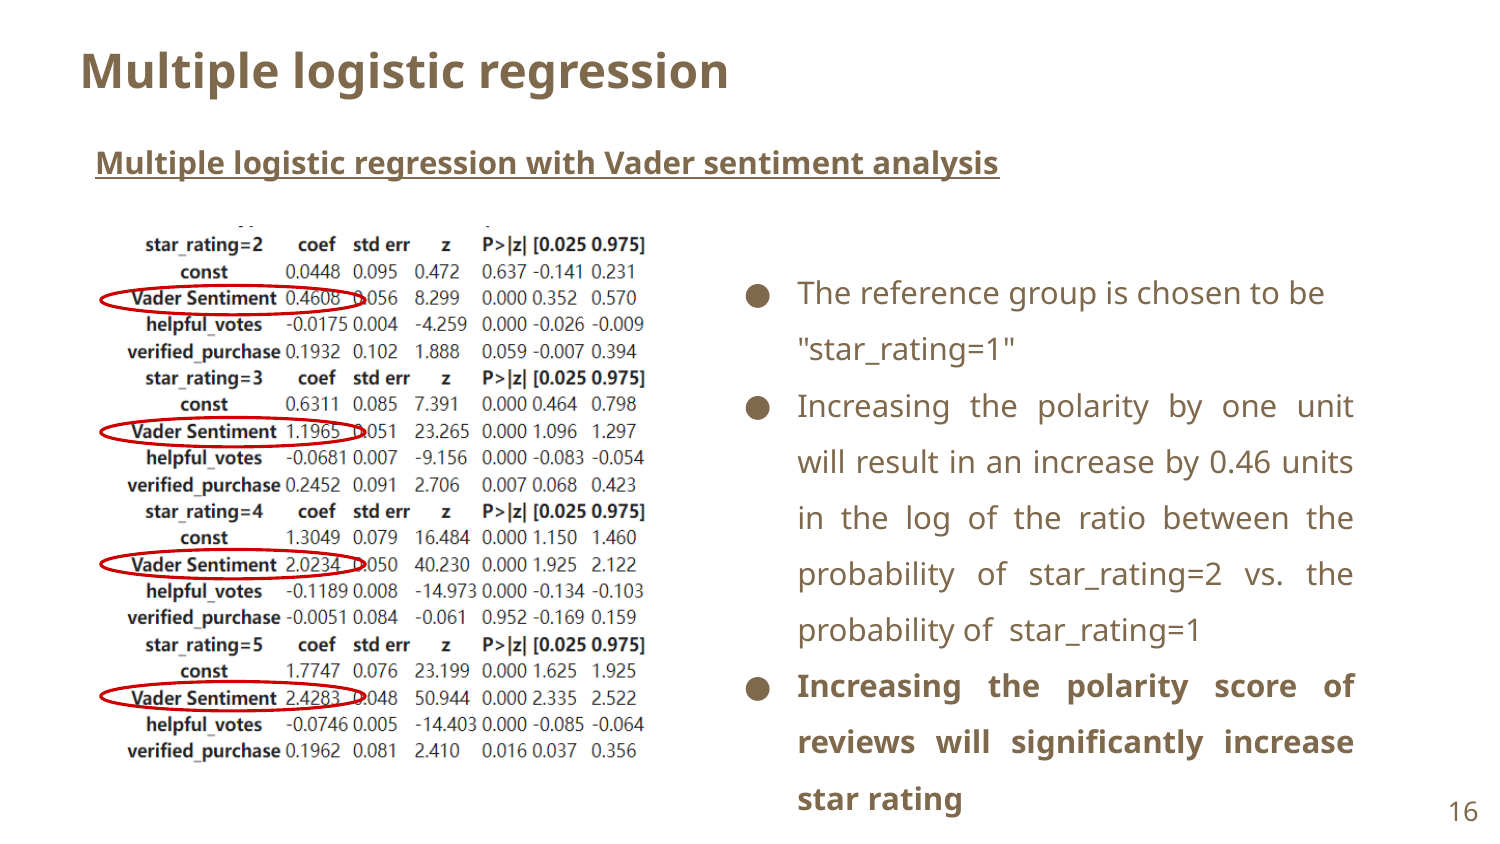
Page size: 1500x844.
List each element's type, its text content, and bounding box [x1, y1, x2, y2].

picture [100, 226, 691, 776]
title Multiple logistic regression [64, 25, 1330, 86]
text_box The reference group is chosen to be "star_rating=1" Increasing the polarity by one unit will result in an increase by 0.46 units in the log of the ratio between the probability of star_rating=2 vs. the probability of star_rating=1 Increasing the polarity score of reviews will significantly increase star rating [707, 239, 1371, 832]
slide_number ‹#› [1403, 779, 1494, 844]
text_box Multiple logistic regression with Vader sentiment analysis [79, 128, 1188, 196]
